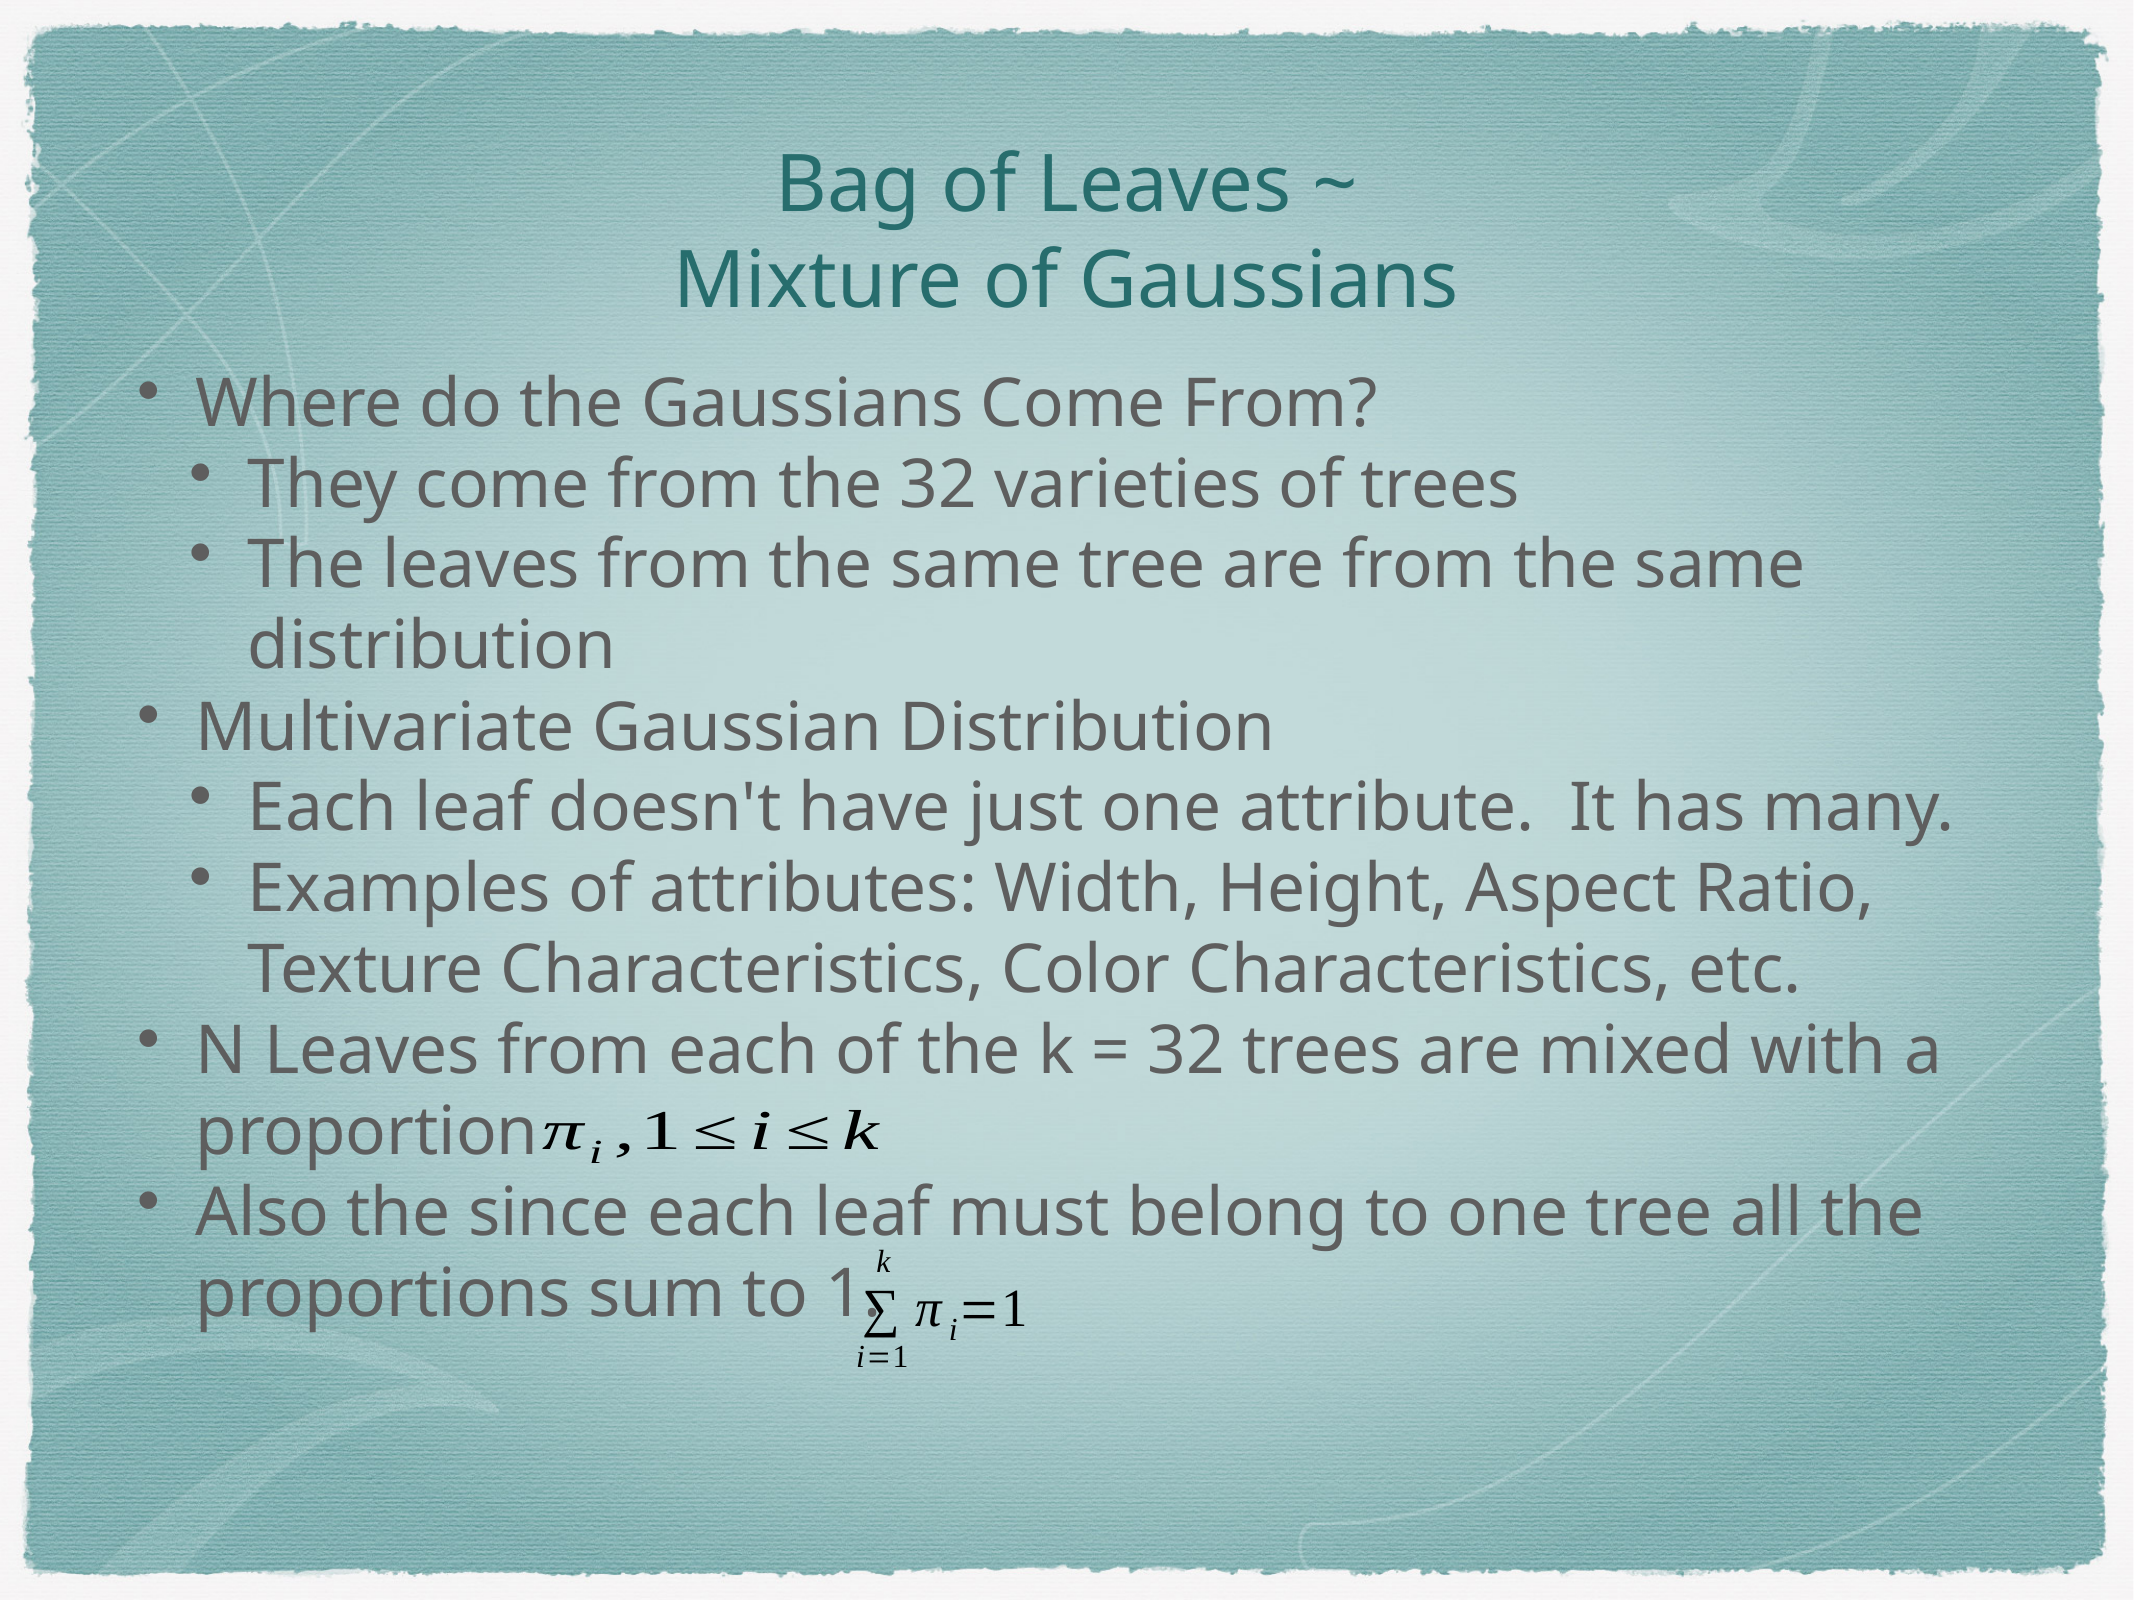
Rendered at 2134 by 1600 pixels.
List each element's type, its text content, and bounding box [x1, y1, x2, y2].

text_box [537, 1100, 884, 1171]
title Bag of Leaves ~ Mixture of Gaussians [128, 131, 2005, 332]
picture [0, 0, 2134, 1600]
text_box [856, 1242, 1029, 1374]
subtitle Where do the Gaussians Come From? They come from the 32 varieties of trees The leaves from the same tree are from the same distribution Multivariate Gaussian Distribution Each leaf doesn't have just one attribute. It has many. Examples of attributes: Width, Height, Aspect Ratio, Texture Characteristics, Color Characteristics, etc. N Leaves from each of the k = 32 trees are mixed with a proportion Also the since each leaf must belong to one tree all the proportions sum to 1. [128, 352, 2005, 1340]
